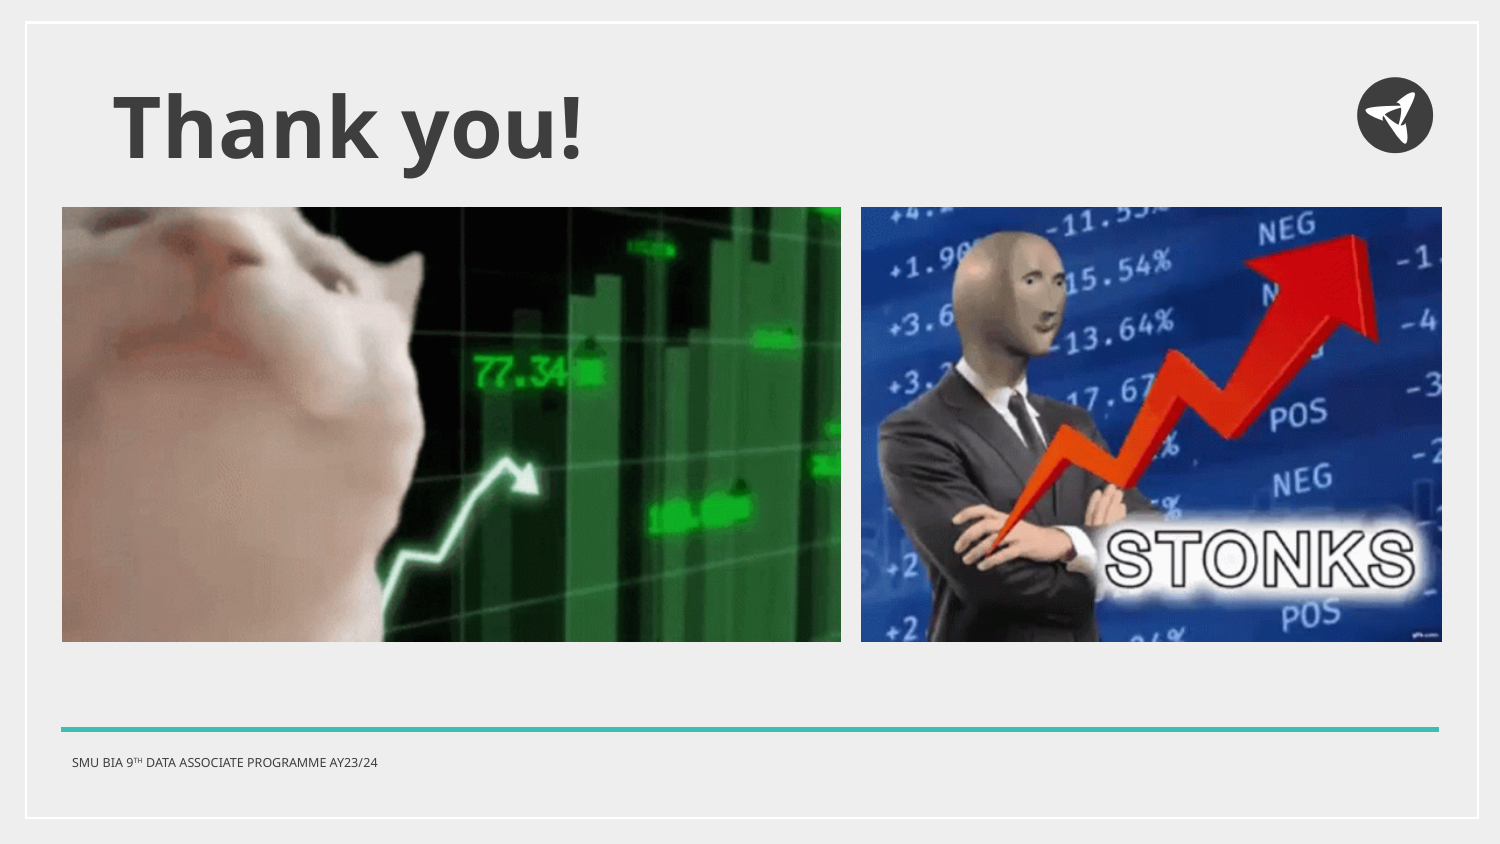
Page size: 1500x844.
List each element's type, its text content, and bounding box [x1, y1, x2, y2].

picture [1351, 71, 1440, 160]
picture [62, 206, 841, 642]
title Thank you! [112, 73, 1388, 158]
picture [861, 206, 1443, 642]
